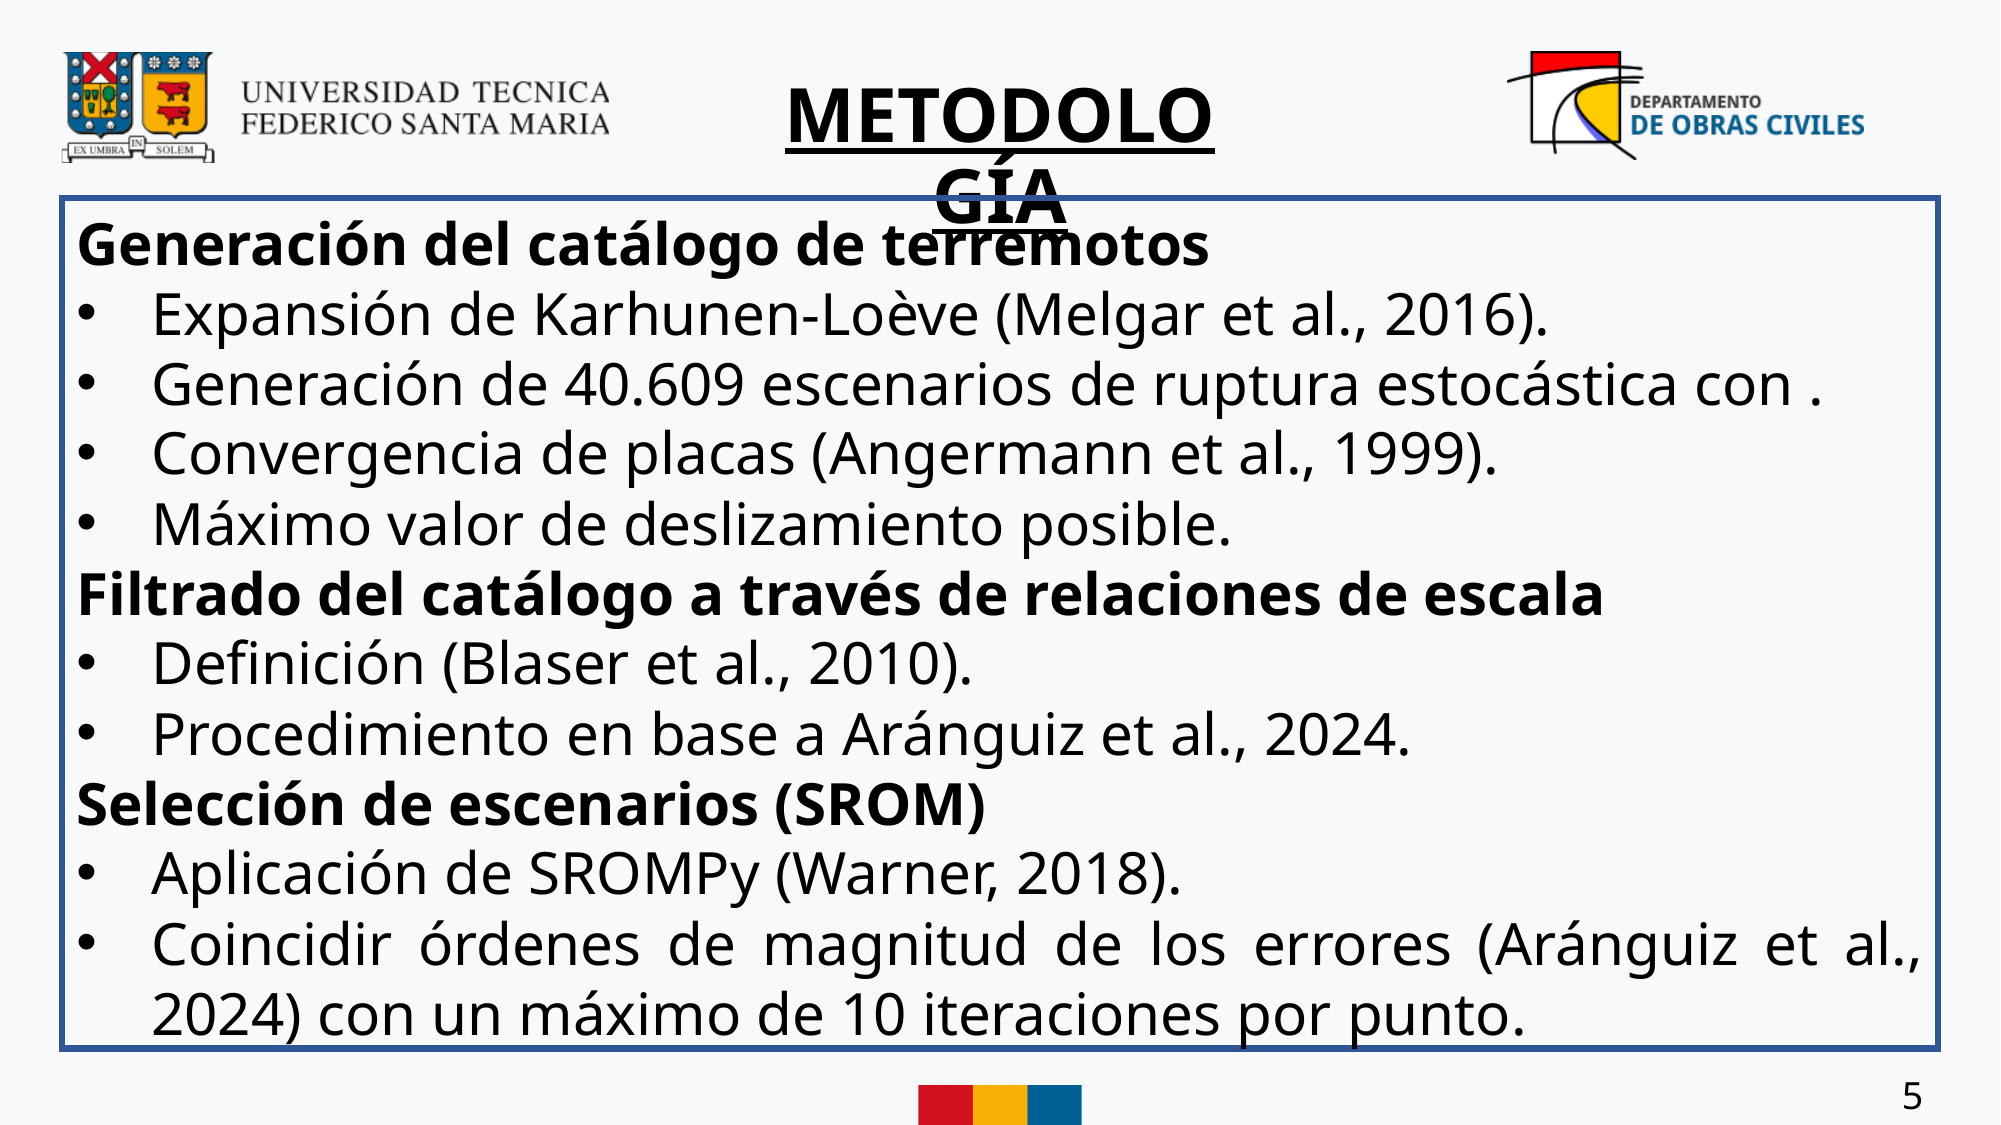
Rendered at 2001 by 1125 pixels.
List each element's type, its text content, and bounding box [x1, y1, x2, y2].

text_box [61, 197, 1939, 1050]
text_box METODOLOGÍA [760, 70, 1240, 182]
picture [1507, 51, 1939, 163]
text_box 54 [1867, 1064, 1939, 1125]
picture [918, 1085, 1082, 1125]
picture [61, 51, 609, 163]
